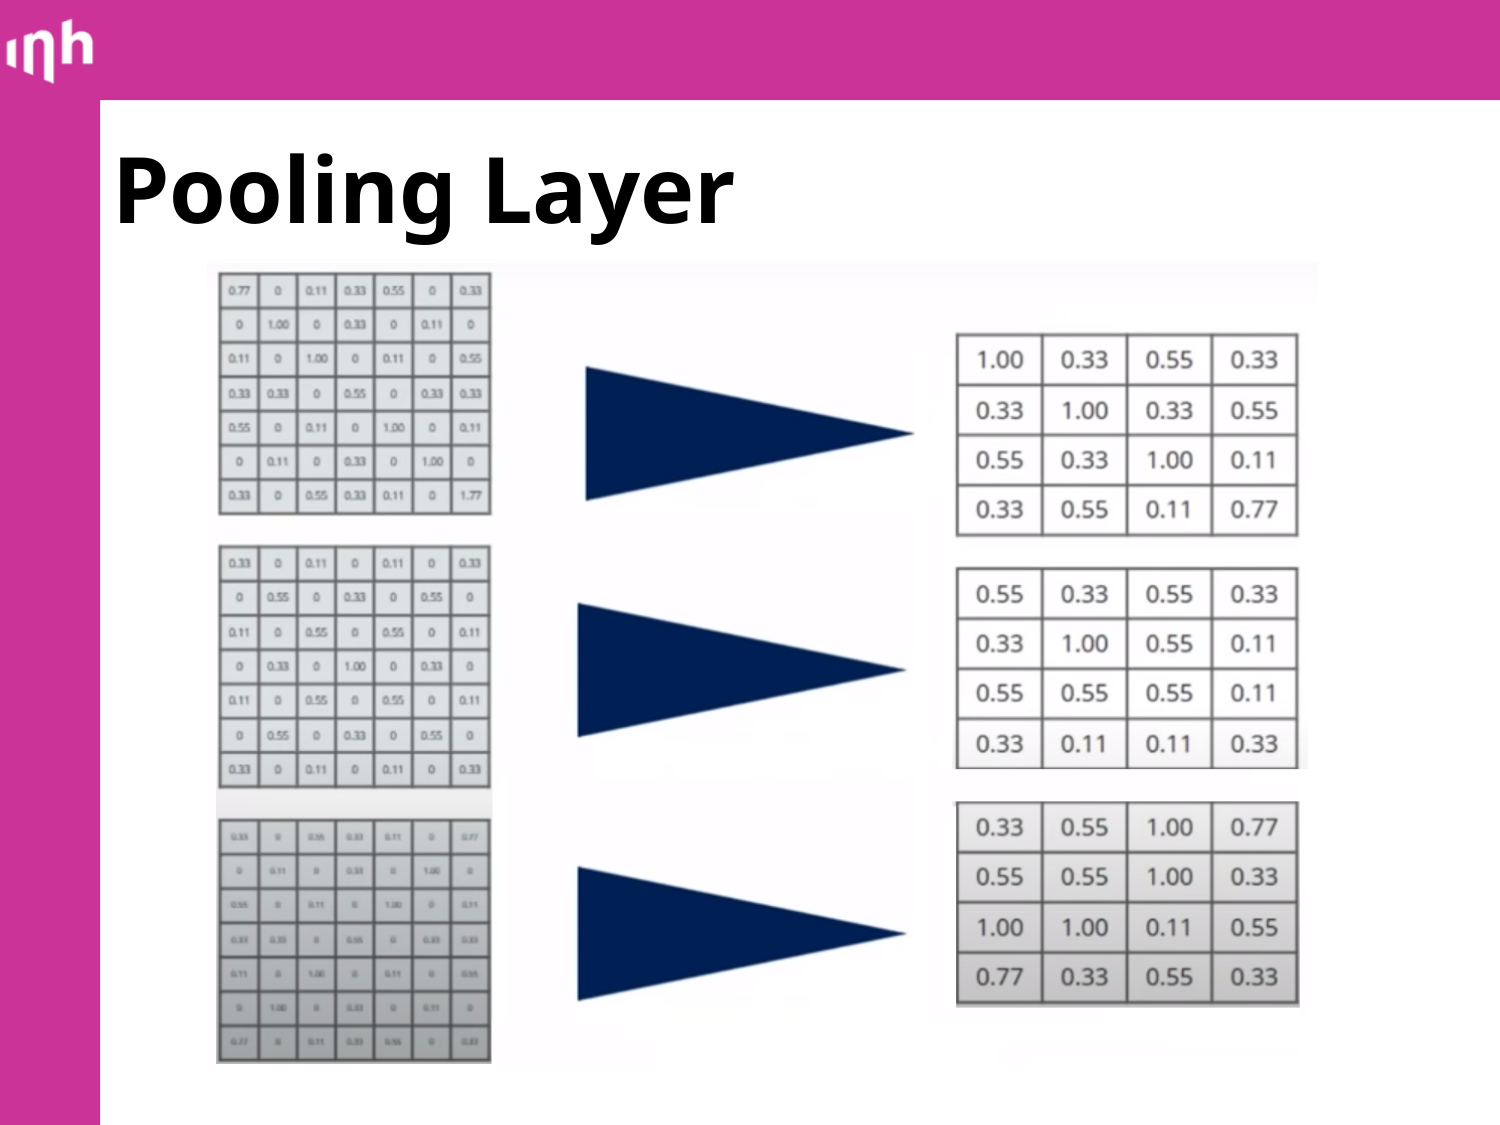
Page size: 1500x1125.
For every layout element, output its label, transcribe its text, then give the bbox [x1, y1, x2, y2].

picture [0, 1, 101, 102]
title Pooling Layer [112, 99, 1463, 288]
picture [207, 263, 1319, 1070]
